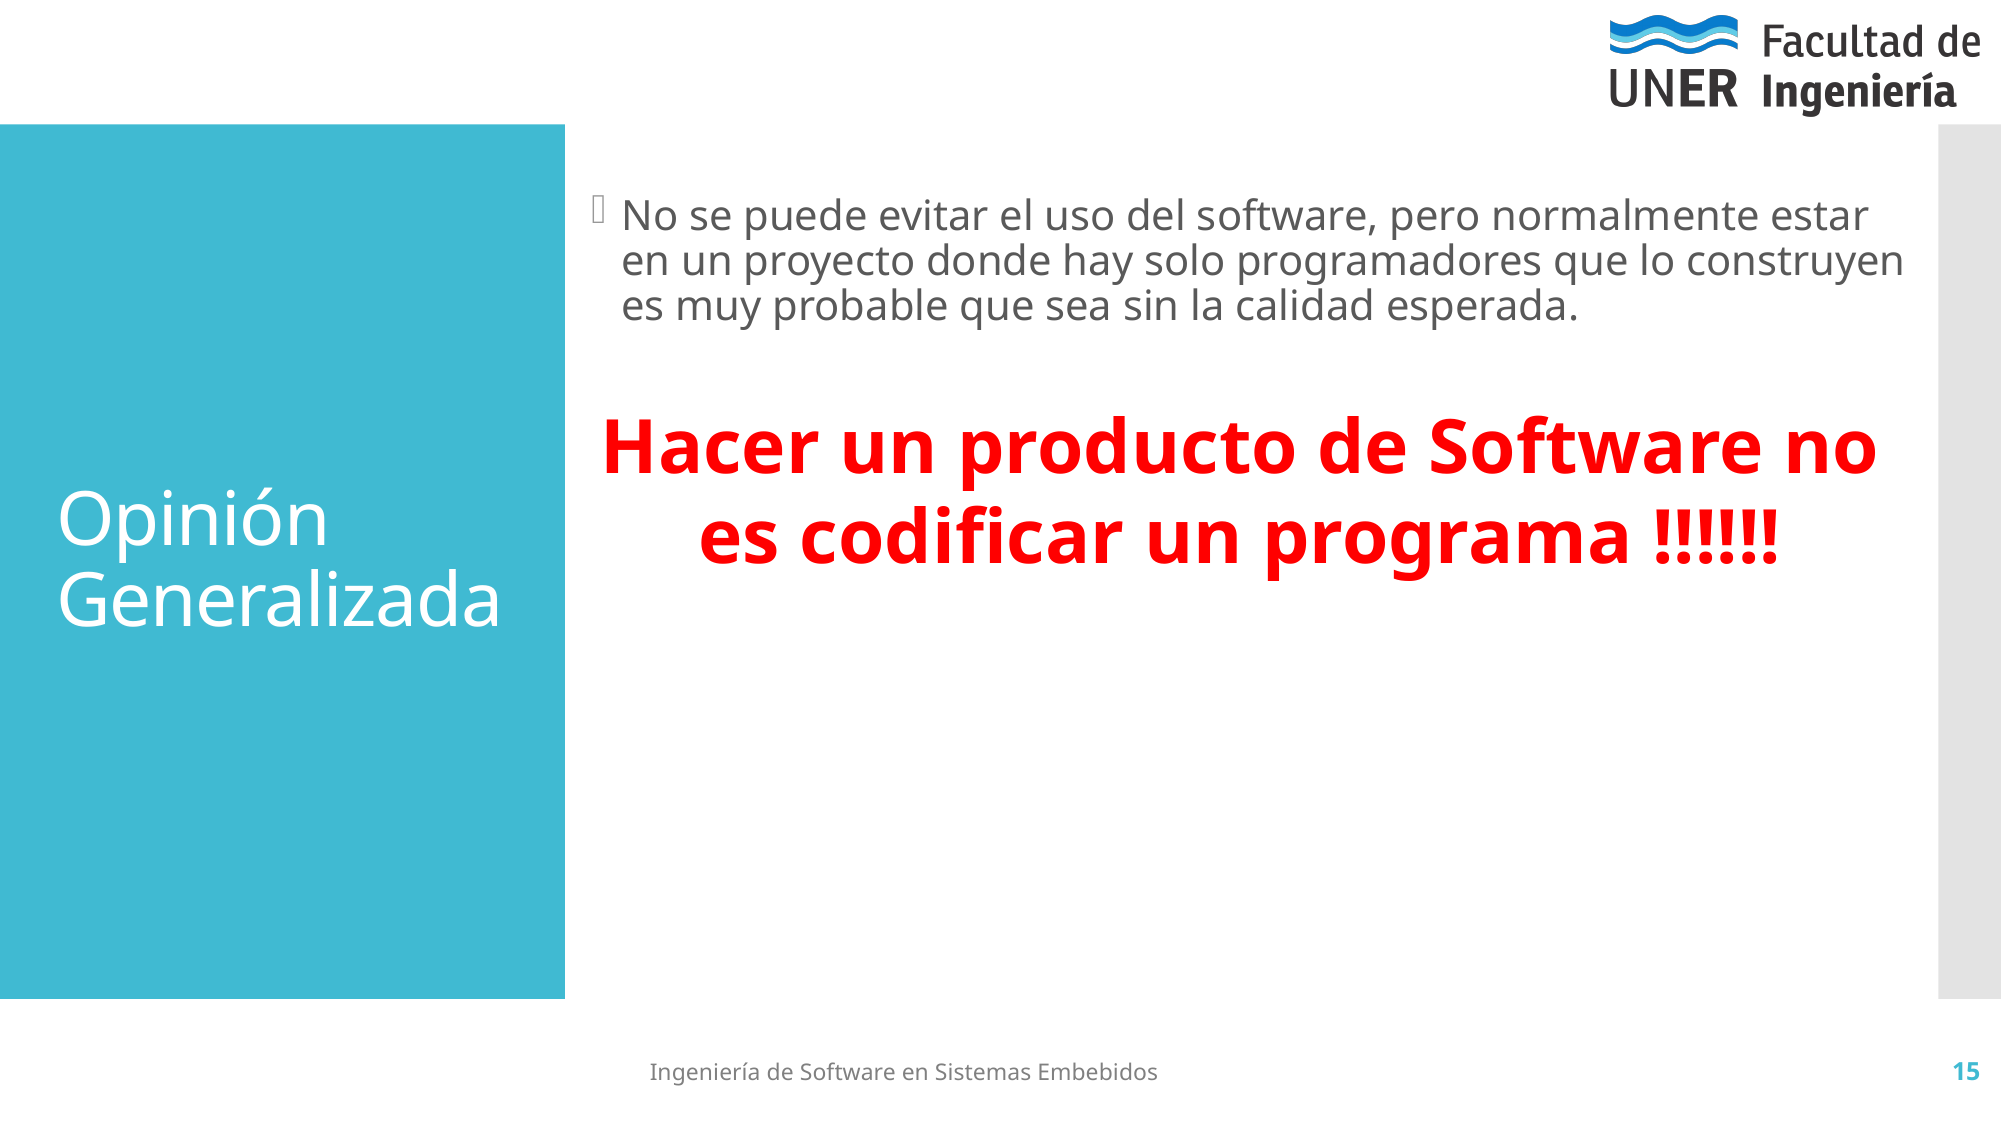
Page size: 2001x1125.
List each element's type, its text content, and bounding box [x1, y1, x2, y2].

picture [1594, 0, 1996, 132]
text_box Hacer un producto de Software no es codificar un programa !!!!!! [576, 391, 1905, 587]
slide_number 15 [1744, 1042, 1996, 1103]
footer Ingeniería de Software en Sistemas Embebidos [634, 1042, 1605, 1103]
list No se puede evitar el uso del software, pero normalmente estar en un proyecto donde hay solo programadores que lo construyen es muy probable que sea sin la calidad esperada. [576, 131, 1928, 392]
title Opinión Generalizada [41, 184, 525, 940]
